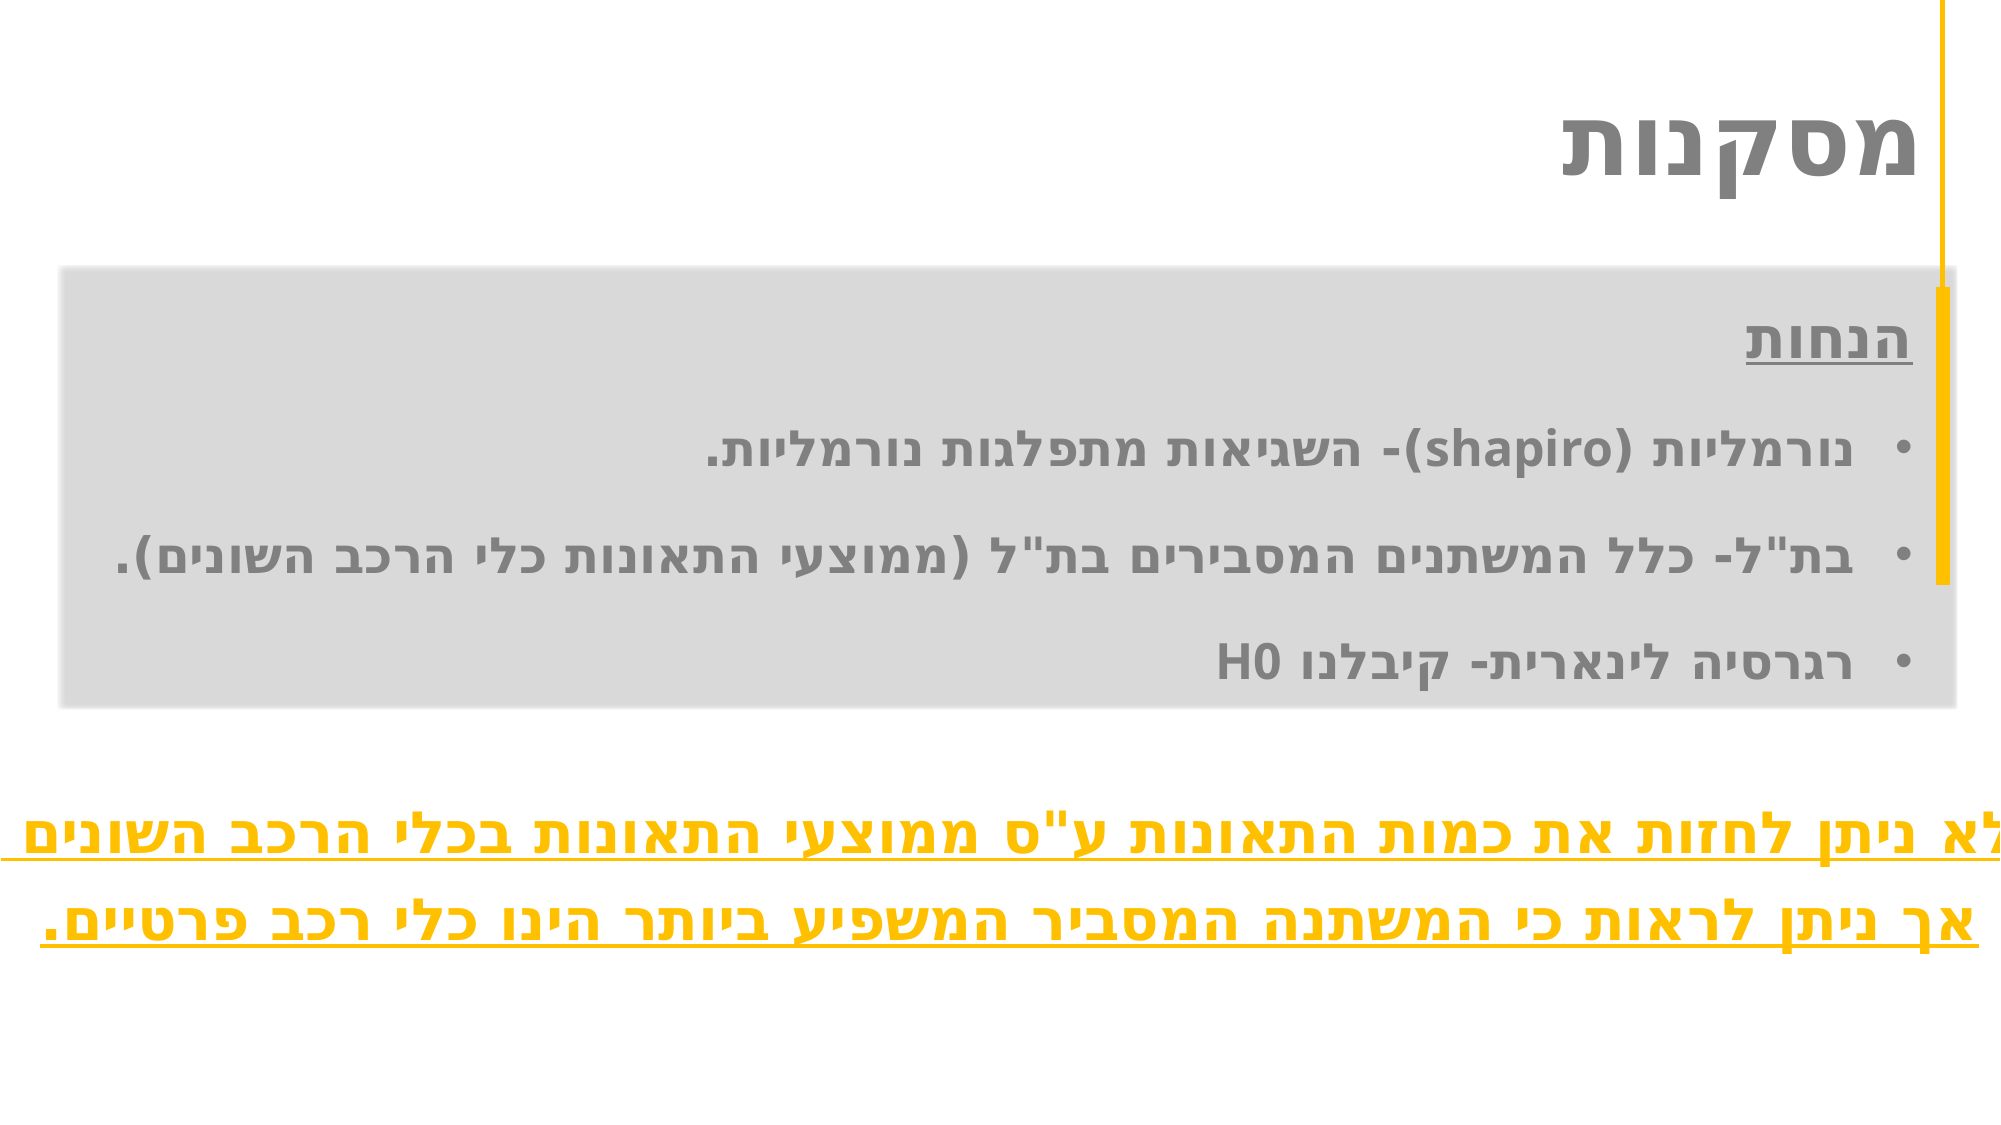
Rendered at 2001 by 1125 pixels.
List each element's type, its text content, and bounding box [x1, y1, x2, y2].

text_box [64, 272, 1953, 706]
text_box לא ניתן לחזות את כמות התאונות ע"ס ממוצעי התאונות בכלי הרכב השונים אך ניתן לראות כי המשתנה המסביר המשפיע ביותר הינו כלי רכב פרטיים. [0, 788, 2000, 960]
text_box מסקנות [477, 68, 1939, 203]
text_box הנחות נורמליות (shapiro)- השגיאות מתפלגות נורמליות. בת"ל- כלל המשתנים המסבירים בת"ל (ממוצעי התאונות כלי הרכב השונים). רגרסיה לינארית- קיבלנו H0 [91, 257, 1928, 698]
